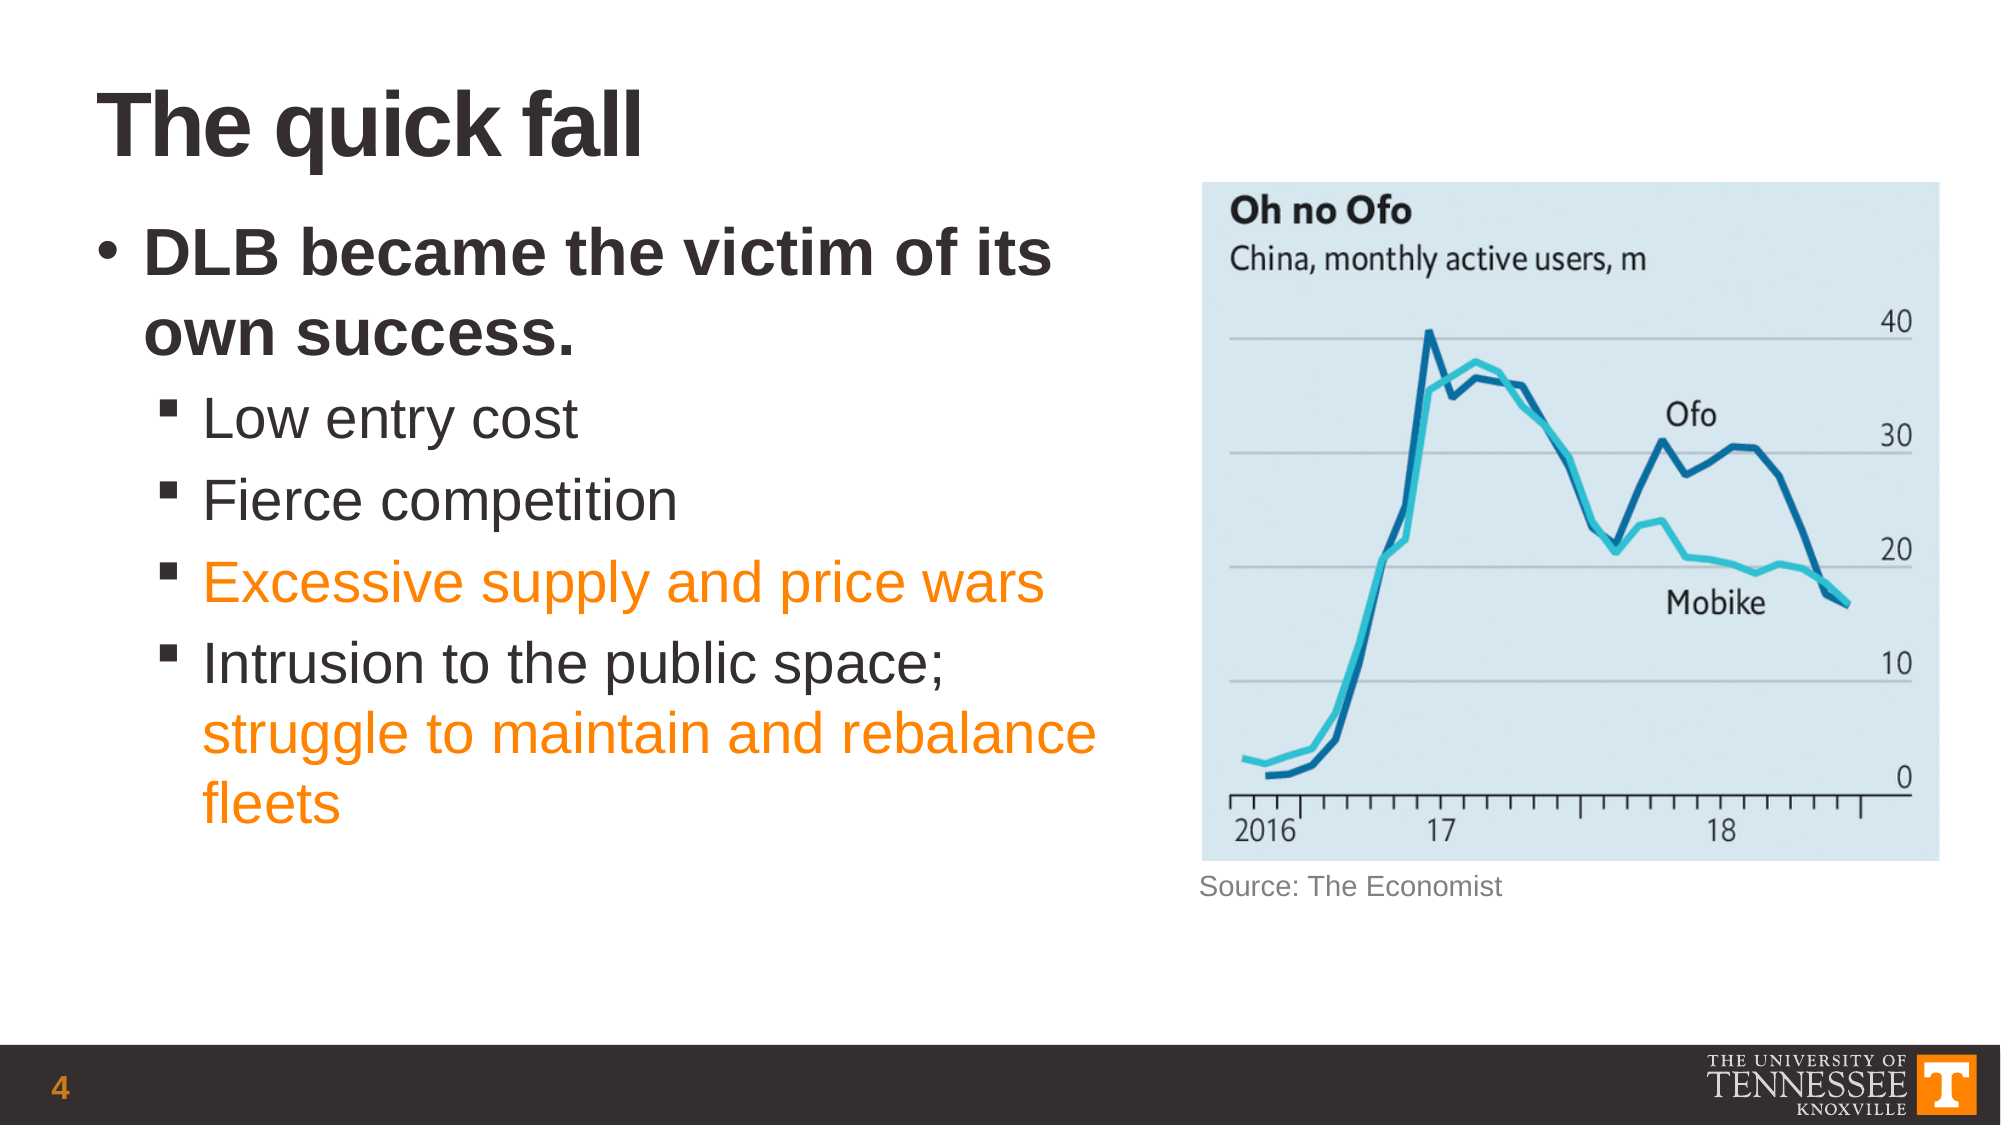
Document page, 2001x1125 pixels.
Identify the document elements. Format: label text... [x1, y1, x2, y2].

picture [1201, 181, 1940, 861]
slide_number 4 [25, 1056, 100, 1117]
text_box Source: The Economist [1184, 860, 1744, 911]
title The quick fall [81, 46, 1925, 183]
list DLB became the victim of its own success. Low entry cost Fierce competition Excessive supply and price wars Intrusion to the public space; struggle to maintain and rebalance fleets [81, 201, 1141, 1003]
